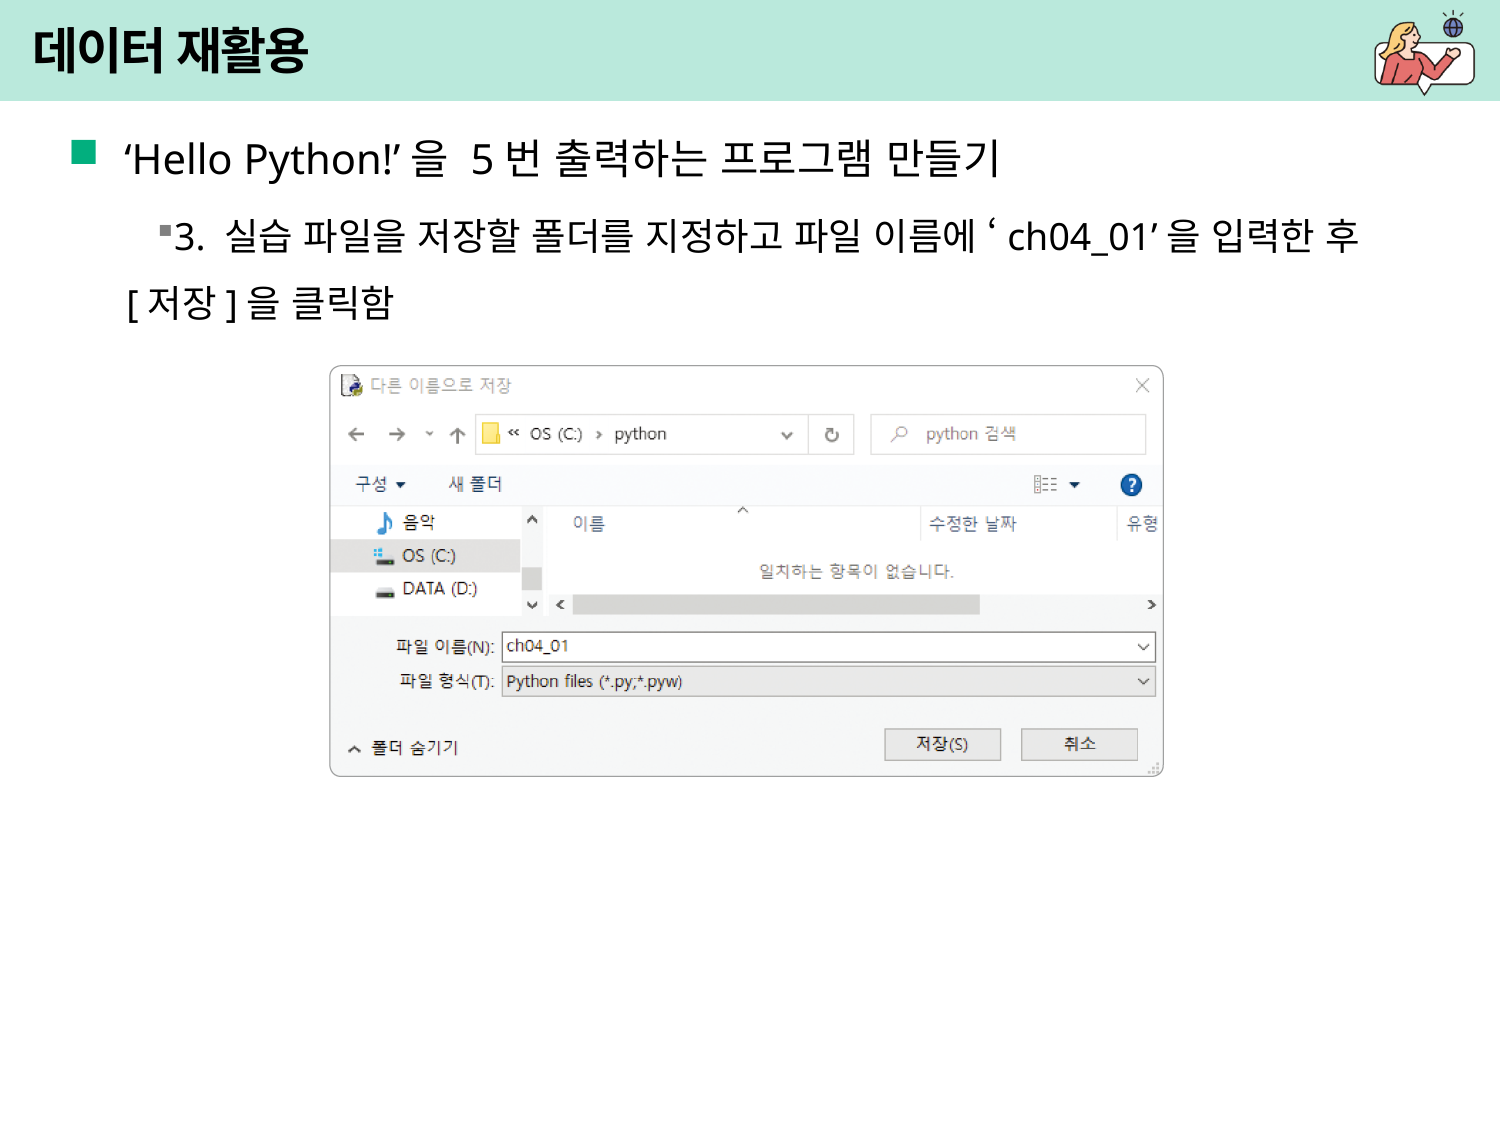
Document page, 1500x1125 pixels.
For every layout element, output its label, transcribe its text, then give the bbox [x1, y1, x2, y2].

picture [1359, 0, 1500, 97]
list ‘Hello Python!’을 5번 출력하는 프로그램 만들기 3. 실습 파일을 저장할 폴더를 지정하고 파일 이름에 ‘ch04_01’을 입력한 후 [저장]을 클릭함 [53, 125, 1425, 1005]
title 데이터 재활용 [17, 10, 1295, 89]
picture [327, 361, 1173, 784]
